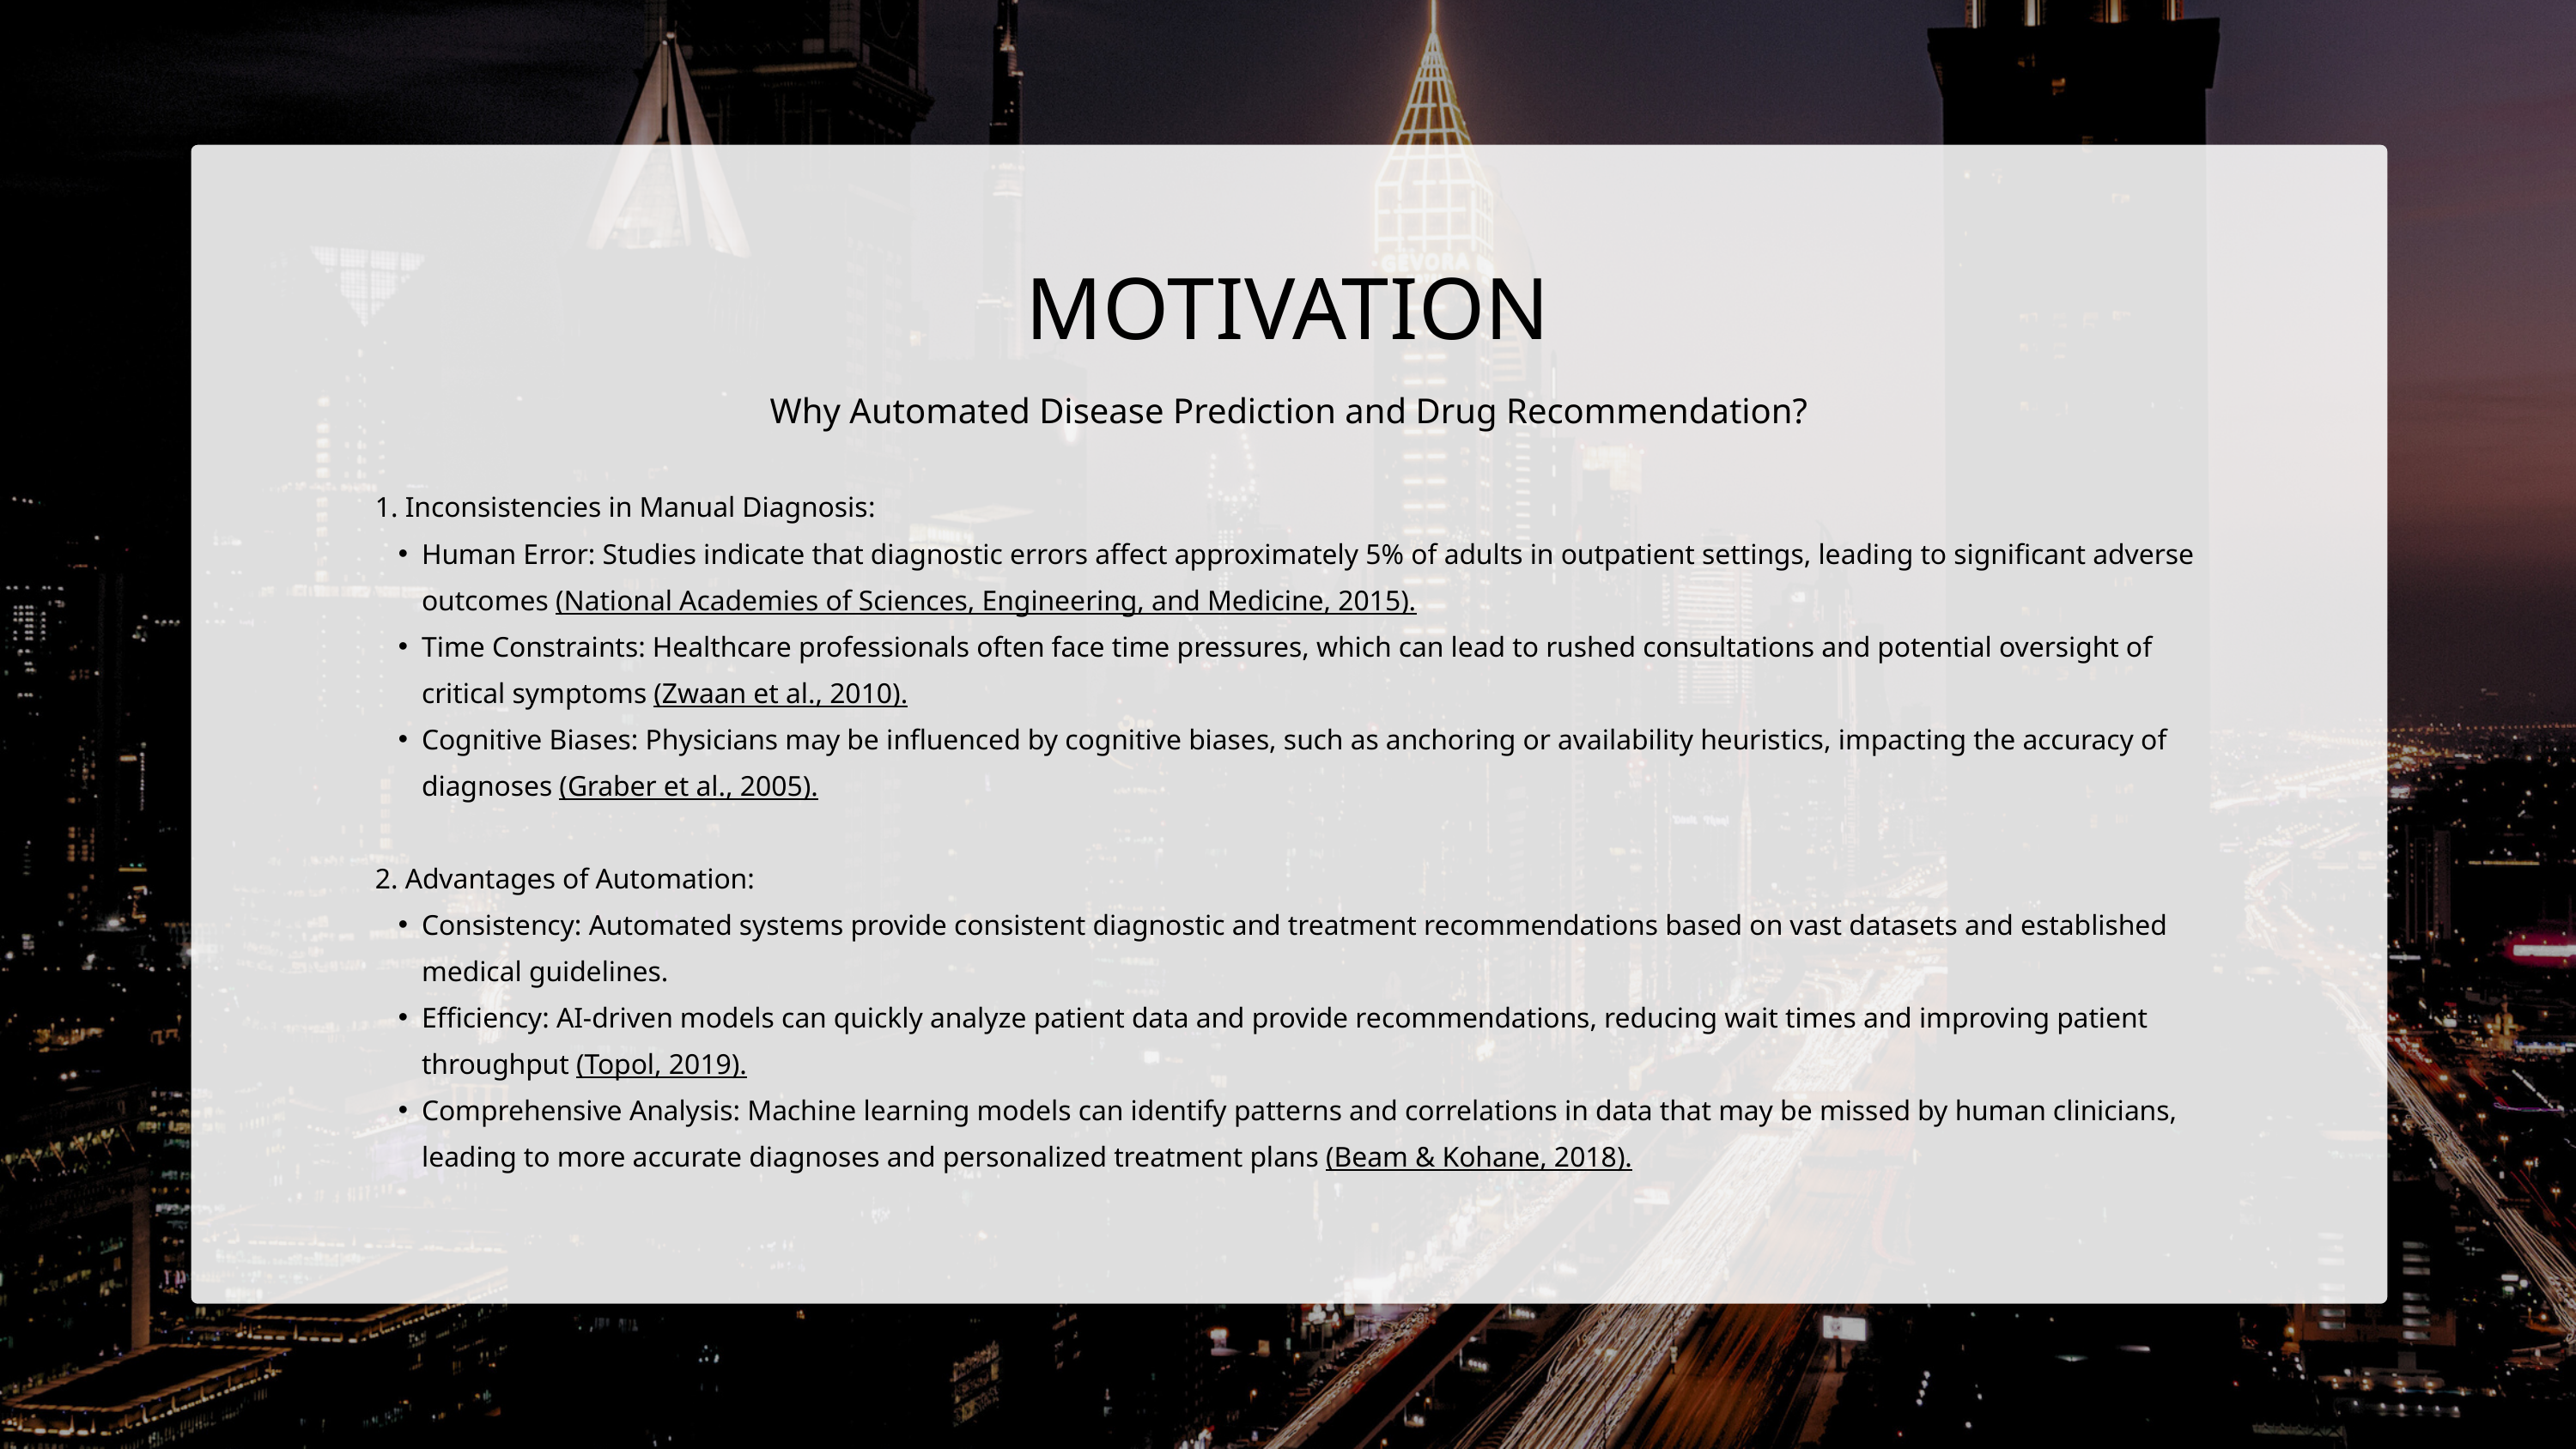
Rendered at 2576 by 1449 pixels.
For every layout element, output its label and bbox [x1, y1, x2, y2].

text_box [191, 144, 2388, 1304]
text_box [0, 0, 2576, 1449]
